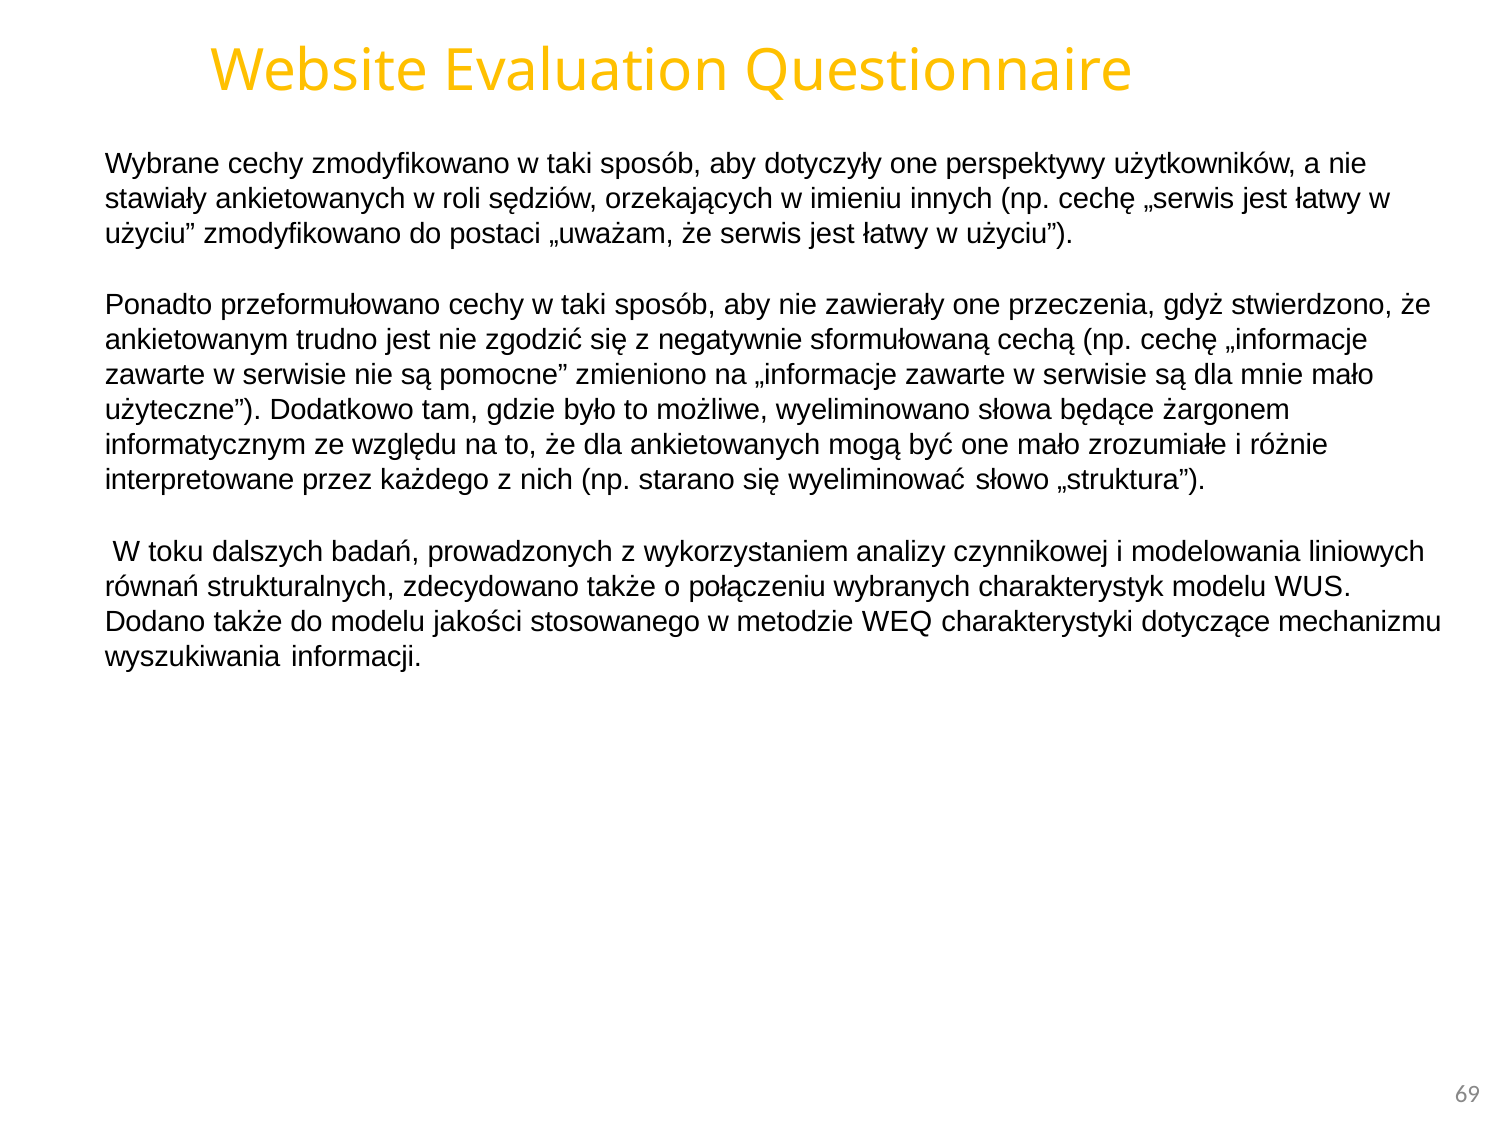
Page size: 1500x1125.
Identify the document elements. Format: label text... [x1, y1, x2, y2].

title Website Evaluation Questionnaire [208, 29, 1293, 142]
text_box Wybrane cechy zmodyfikowano w taki sposób, aby dotyczyły one perspektywy użytkowników, a nie stawiały ankietowanych w roli sędziów, orzekających w imieniu innych (np. cechę „serwis jest łatwy w użyciu” zmodyfikowano do postaci „uważam, że serwis jest łatwy w użyciu”). Ponadto przeformułowano cechy w taki sposób, aby nie zawierały one przeczenia, gdyż stwierdzono, że ankietowanym trudno jest nie zgodzić się z negatywnie sformułowaną cechą (np. cechę „informacje zawarte w serwisie nie są pomocne” zmieniono na „informacje zawarte w serwisie są dla mnie mało użyteczne”). Dodatkowo tam, gdzie było to możliwe, wyeliminowano słowa będące żargonem informatycznym ze względu na to, że dla ankietowanych mogą być one mało zrozumiałe i różnie interpretowane przez każdego z nich (np. starano się wyeliminować słowo „struktura”). W toku dalszych badań, prowadzonych z wykorzystaniem analizy czynnikowej i modelowania liniowych równań strukturalnych, zdecydowano także o połączeniu wybranych charakterystyk modelu WUS. Dodano także do modelu jakości stosowanego w metodzie WEQ charakterystyki dotyczące mechanizmu wyszukiwania informacji. [102, 142, 1454, 672]
slide_number 69 [1448, 1081, 1486, 1125]
